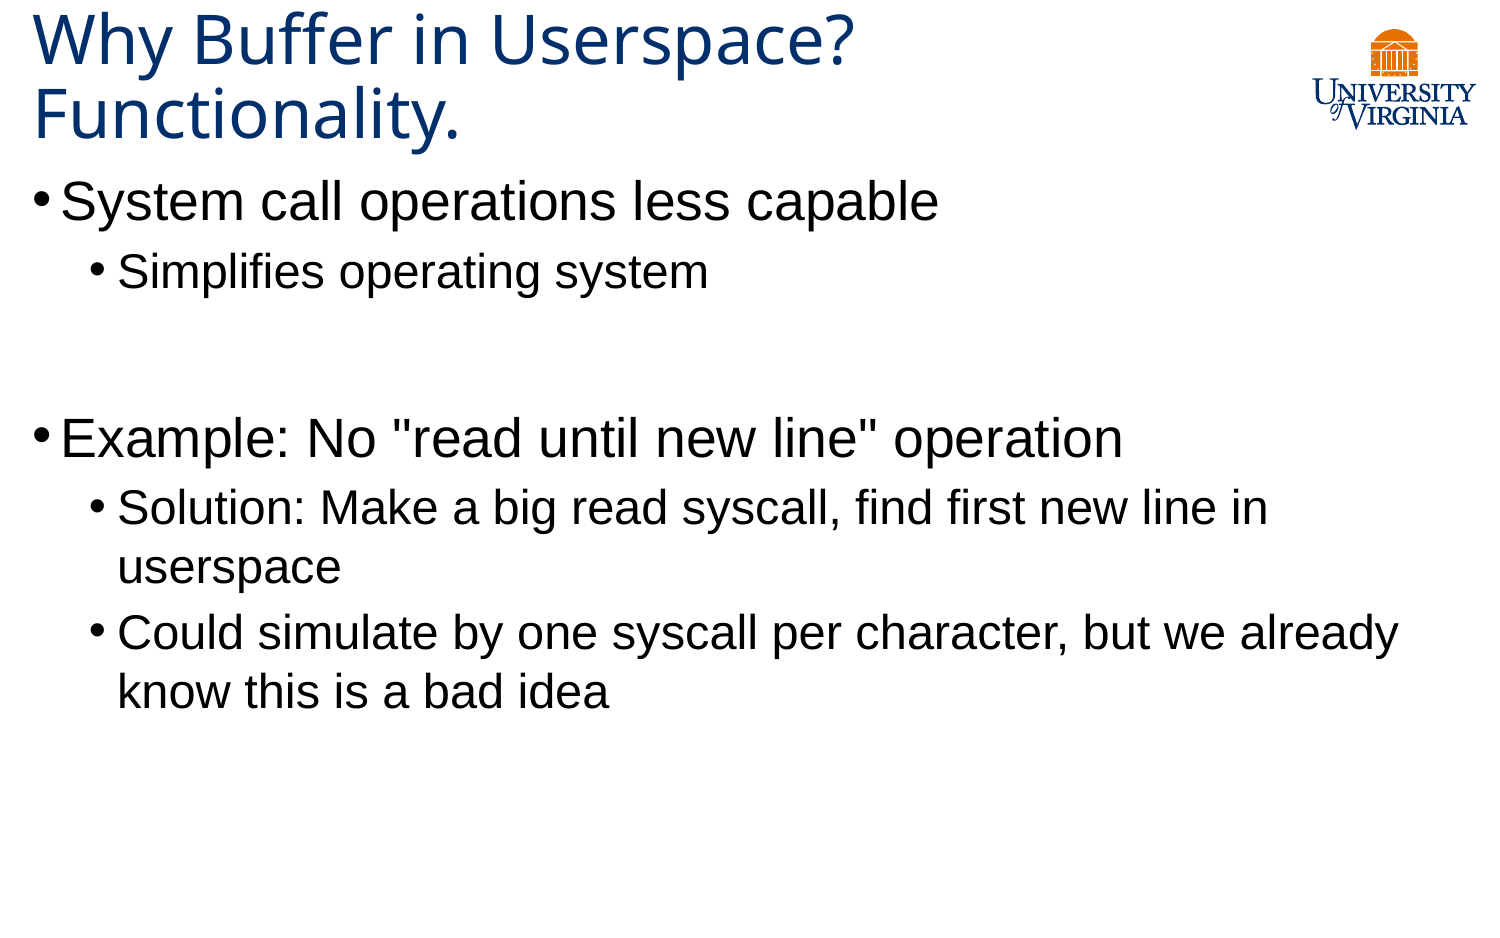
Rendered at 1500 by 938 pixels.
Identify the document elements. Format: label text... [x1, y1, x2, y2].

title Why Buffer in Userspace? Functionality. [17, 14, 1297, 145]
list System call operations less capable Simplifies operating system Example: No "read until new line" operation Solution: Make a big read syscall, find first new line in userspace Could simulate by one syscall per character, but we already know this is a bad idea [17, 157, 1483, 845]
